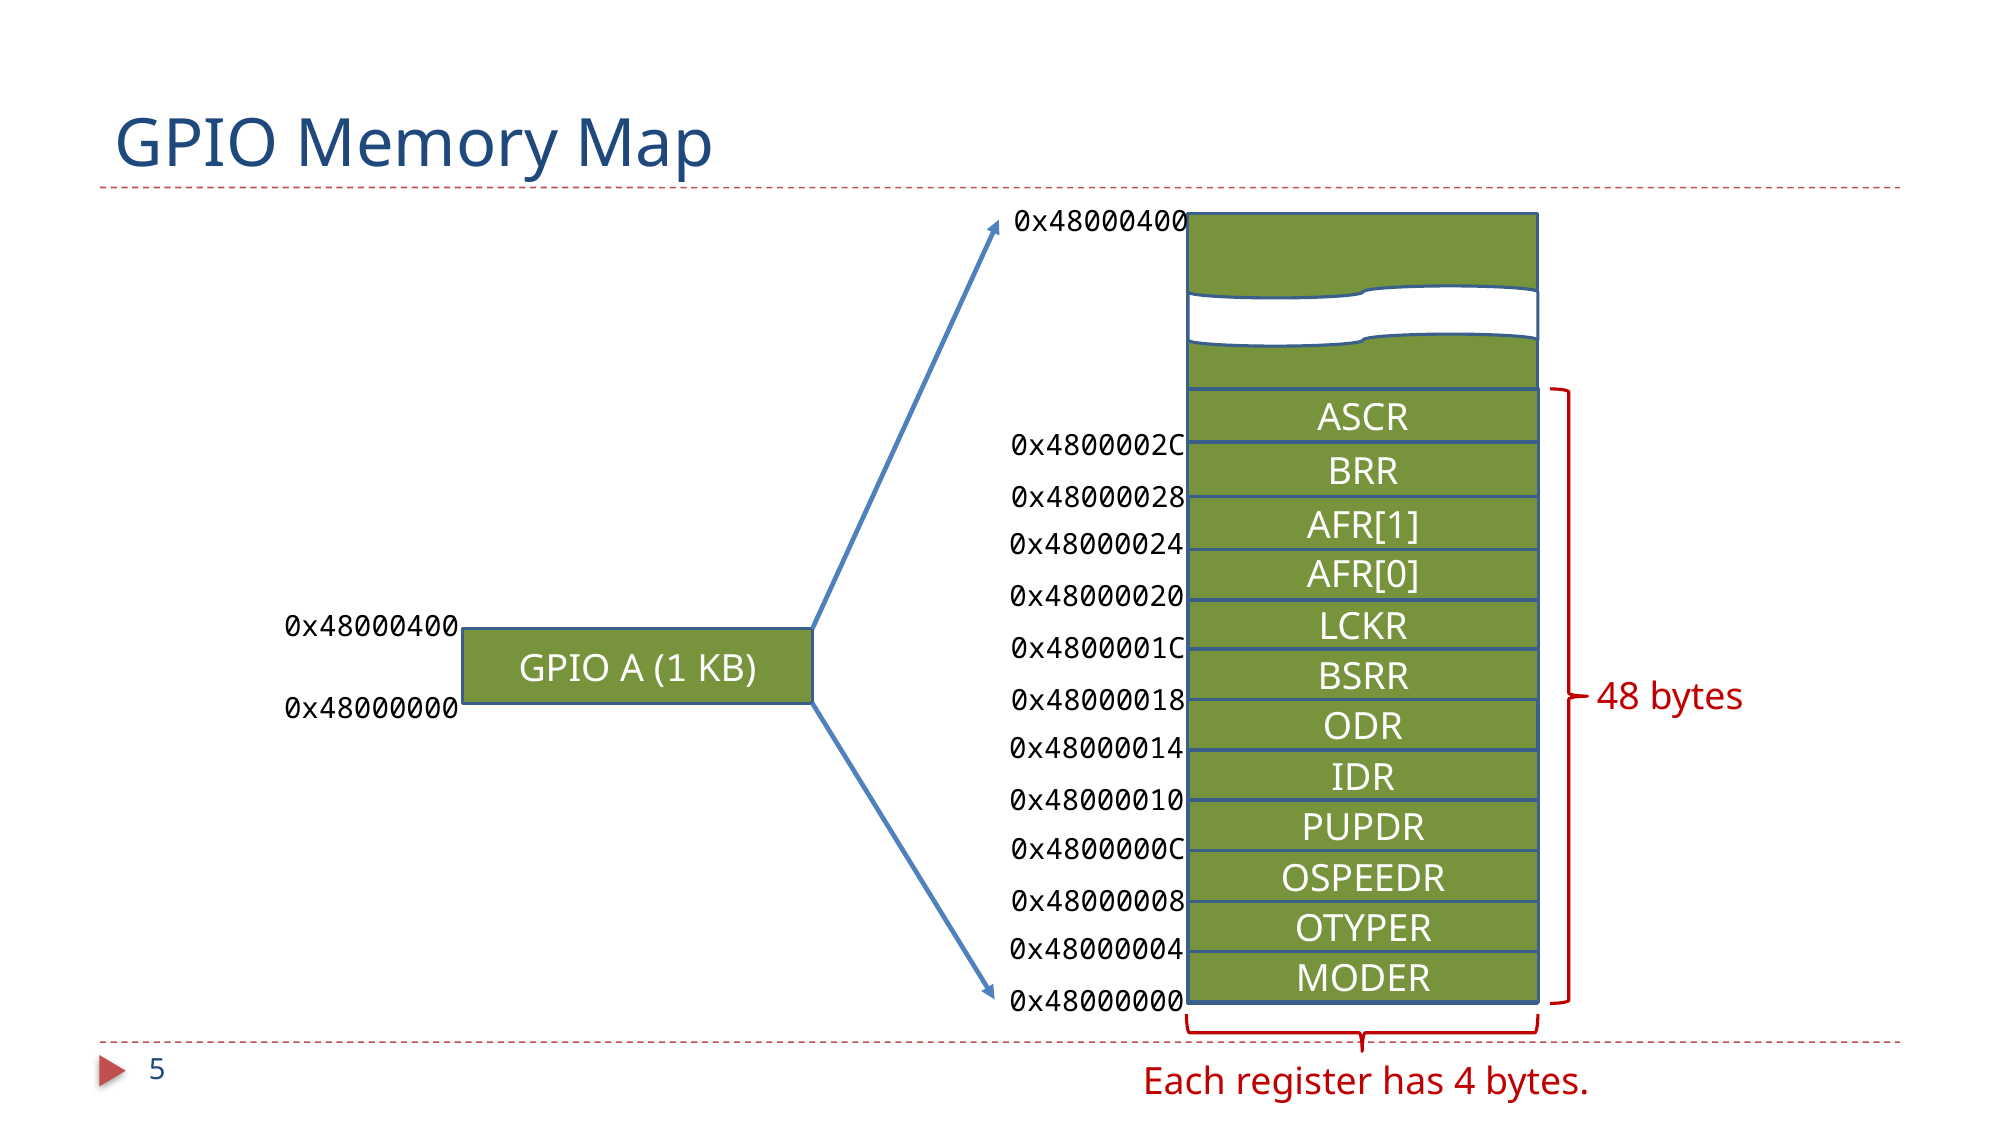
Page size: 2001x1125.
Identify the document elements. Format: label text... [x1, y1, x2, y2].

text_box MODER [1186, 953, 1540, 1004]
title GPIO Memory Map [99, 24, 1900, 188]
text_box 0x48000004 [1006, 925, 1199, 973]
text_box 0x48000010 [1006, 773, 1200, 824]
text_box Each register has 4 bytes. [1128, 1049, 1605, 1110]
text_box 0x48000024 [1010, 521, 1199, 569]
text_box AFR[0] [1186, 551, 1540, 601]
text_box [1185, 1013, 1539, 1049]
text_box 48 bytes [1582, 664, 1759, 724]
text_box [1186, 212, 1539, 296]
text_box 0x48000400 [998, 194, 1204, 245]
text_box ASCR [1186, 387, 1540, 443]
text_box 0x48000018 [996, 674, 1201, 725]
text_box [812, 703, 1001, 1001]
text_box 0x4800002C [1010, 419, 1201, 469]
text_box LCKR [1186, 601, 1540, 650]
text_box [274, 599, 813, 733]
text_box AFR[1] [1199, 498, 1540, 551]
text_box 0x48000020 [1010, 570, 1200, 620]
text_box 0x48000028 [1010, 470, 1201, 521]
text_box BSRR [1186, 650, 1540, 701]
text_box 0x4800000C [1006, 823, 1201, 873]
text_box 0x48000014 [1006, 725, 1199, 772]
text_box [1549, 388, 1582, 1005]
text_box [1186, 336, 1539, 387]
text_box 0x48000008 [1006, 875, 1201, 925]
text_box 0x4800001C [995, 622, 1201, 673]
text_box BRR [1186, 443, 1540, 498]
slide_number 5 [133, 1042, 568, 1103]
text_box IDR [1186, 752, 1540, 798]
text_box PUPDR [1200, 798, 1540, 852]
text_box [812, 219, 1005, 629]
text_box OTYPER [1199, 903, 1540, 953]
text_box 0x48000000 [994, 974, 1200, 1025]
text_box OSPEEDR [1186, 852, 1540, 903]
text_box ODR [1199, 701, 1540, 752]
text_box [1186, 284, 1540, 348]
